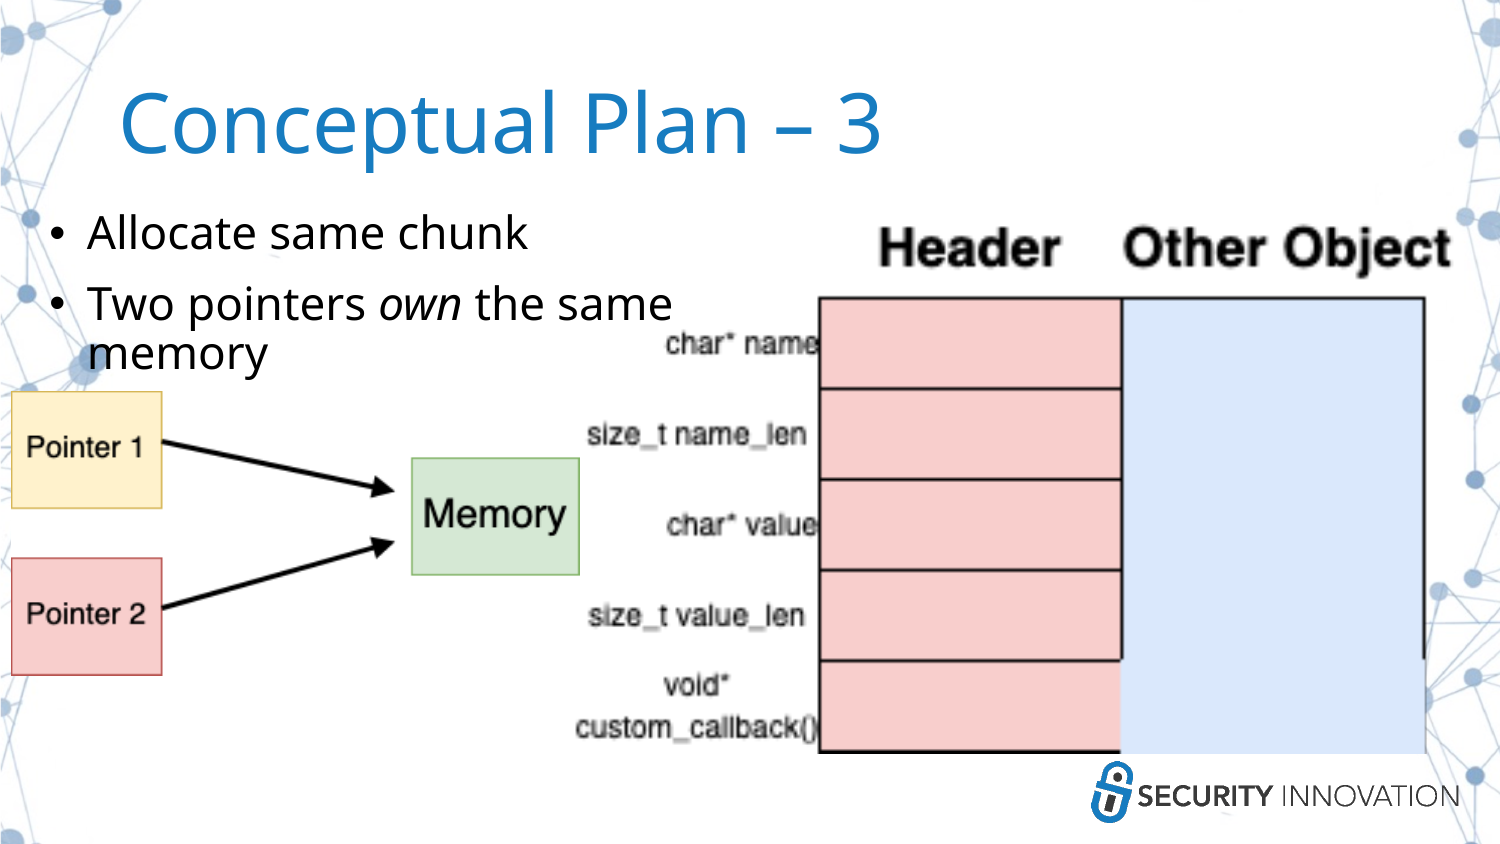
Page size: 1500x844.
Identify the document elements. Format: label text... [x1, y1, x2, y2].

title Conceptual Plan – 3 [103, 44, 1397, 207]
text_box [34, 676, 662, 842]
text_box [34, 379, 532, 391]
list Allocate same chunk Two pointers own the same memory [34, 202, 805, 379]
picture [1, 1, 1500, 844]
